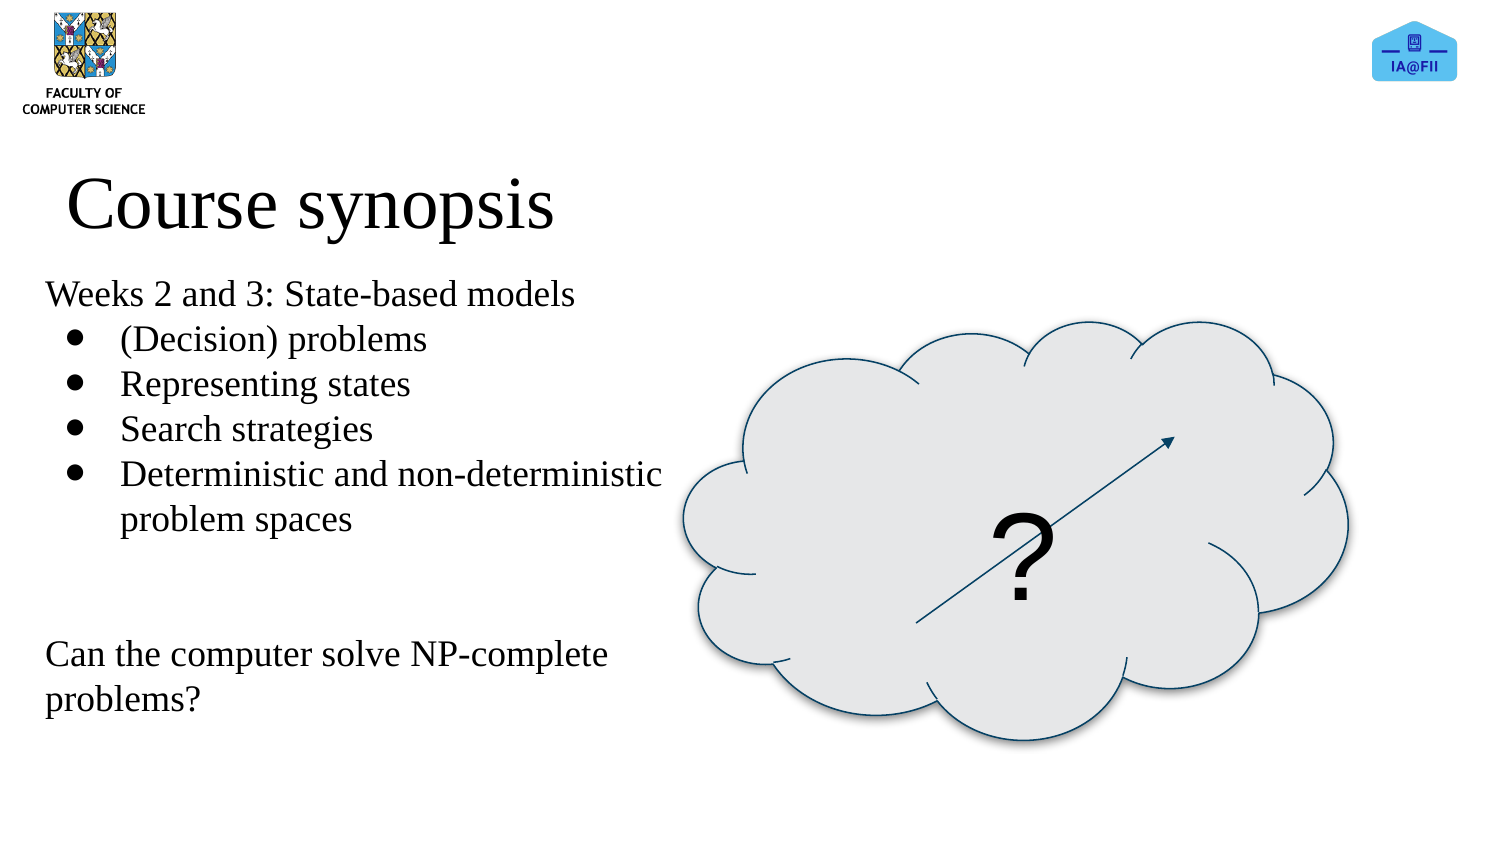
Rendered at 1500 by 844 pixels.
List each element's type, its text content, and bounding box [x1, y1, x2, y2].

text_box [915, 436, 1175, 624]
picture [1349, 0, 1480, 116]
picture [0, 0, 169, 141]
text_box [683, 322, 1349, 741]
text_box Weeks 2 and 3: State-based models (Decision) problems Representing states Search strategies Deterministic and non-deterministic problem spaces Can the computer solve NP-complete problems? [30, 253, 695, 806]
title Course synopsis [51, 117, 1449, 259]
